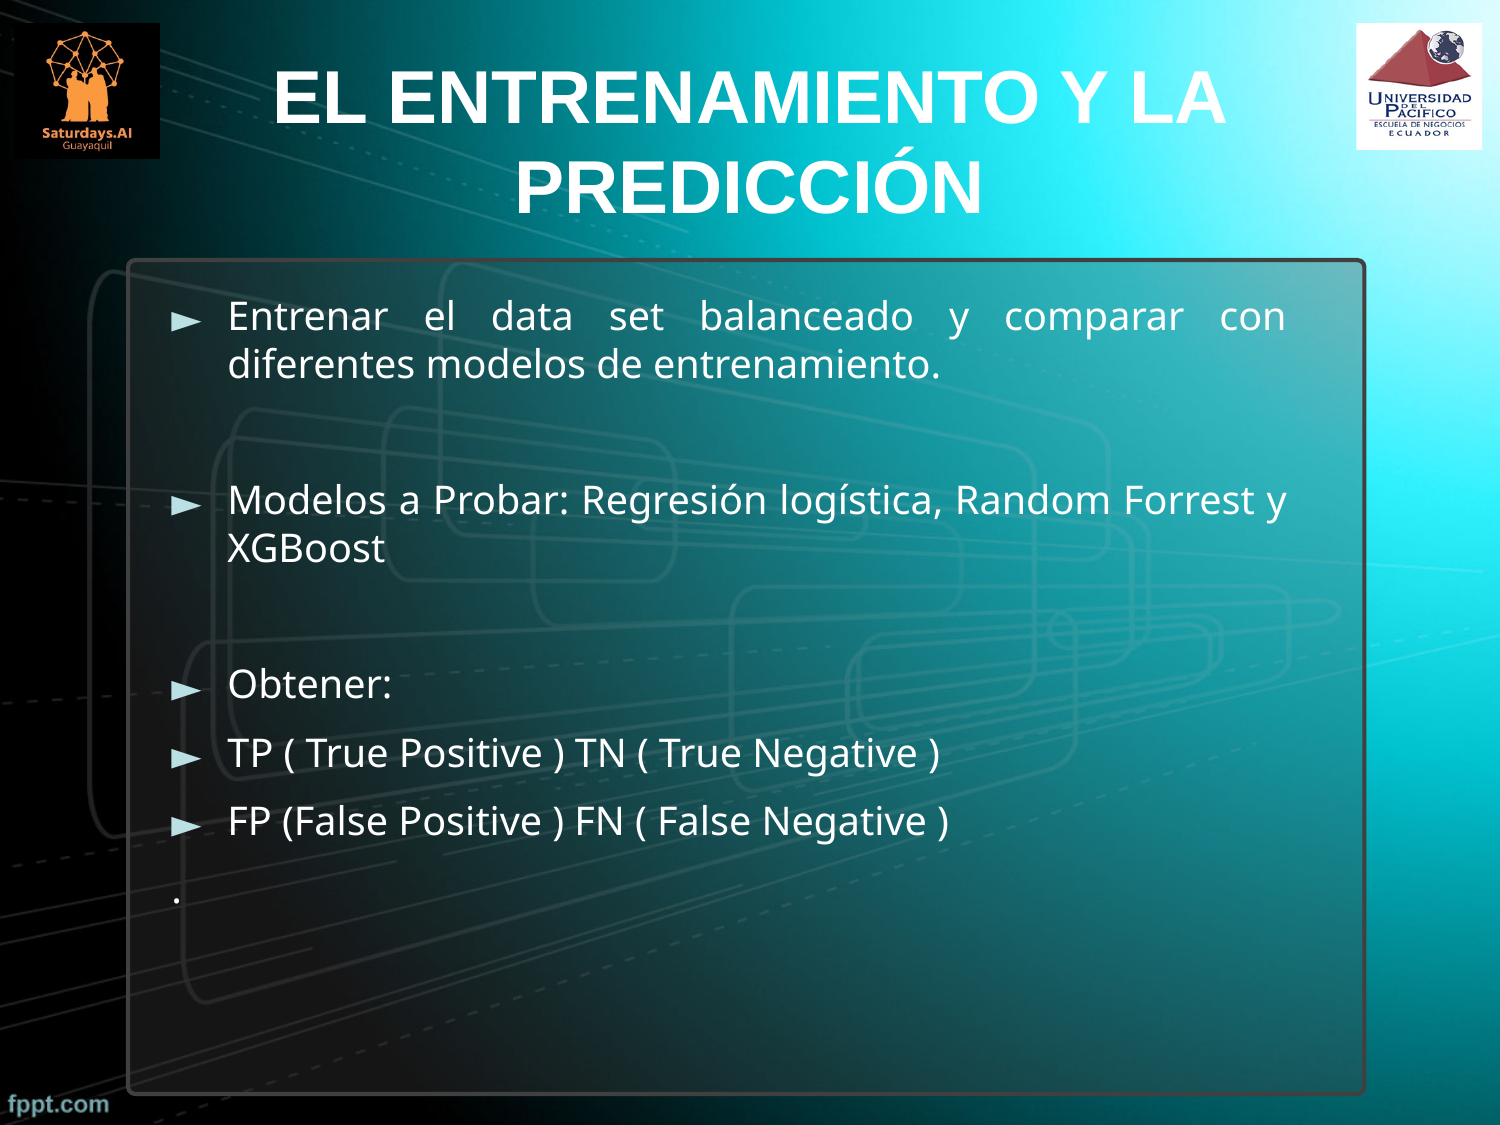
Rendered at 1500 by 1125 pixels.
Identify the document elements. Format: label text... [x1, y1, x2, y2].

picture [0, 0, 1500, 1125]
list Entrenar el data set balanceado y comparar con diferentes modelos de entrenamiento. Modelos a Probar: Regresión logística, Random Forrest y XGBoost Obtener: TP ( True Positive ) TN ( True Negative ) FP (False Positive ) FN ( False Negative ) . [156, 283, 1304, 1125]
text_box [128, 260, 1365, 1094]
title EL ENTRENAMIENTO Y LA PREDICCIÓN [75, 45, 1425, 233]
